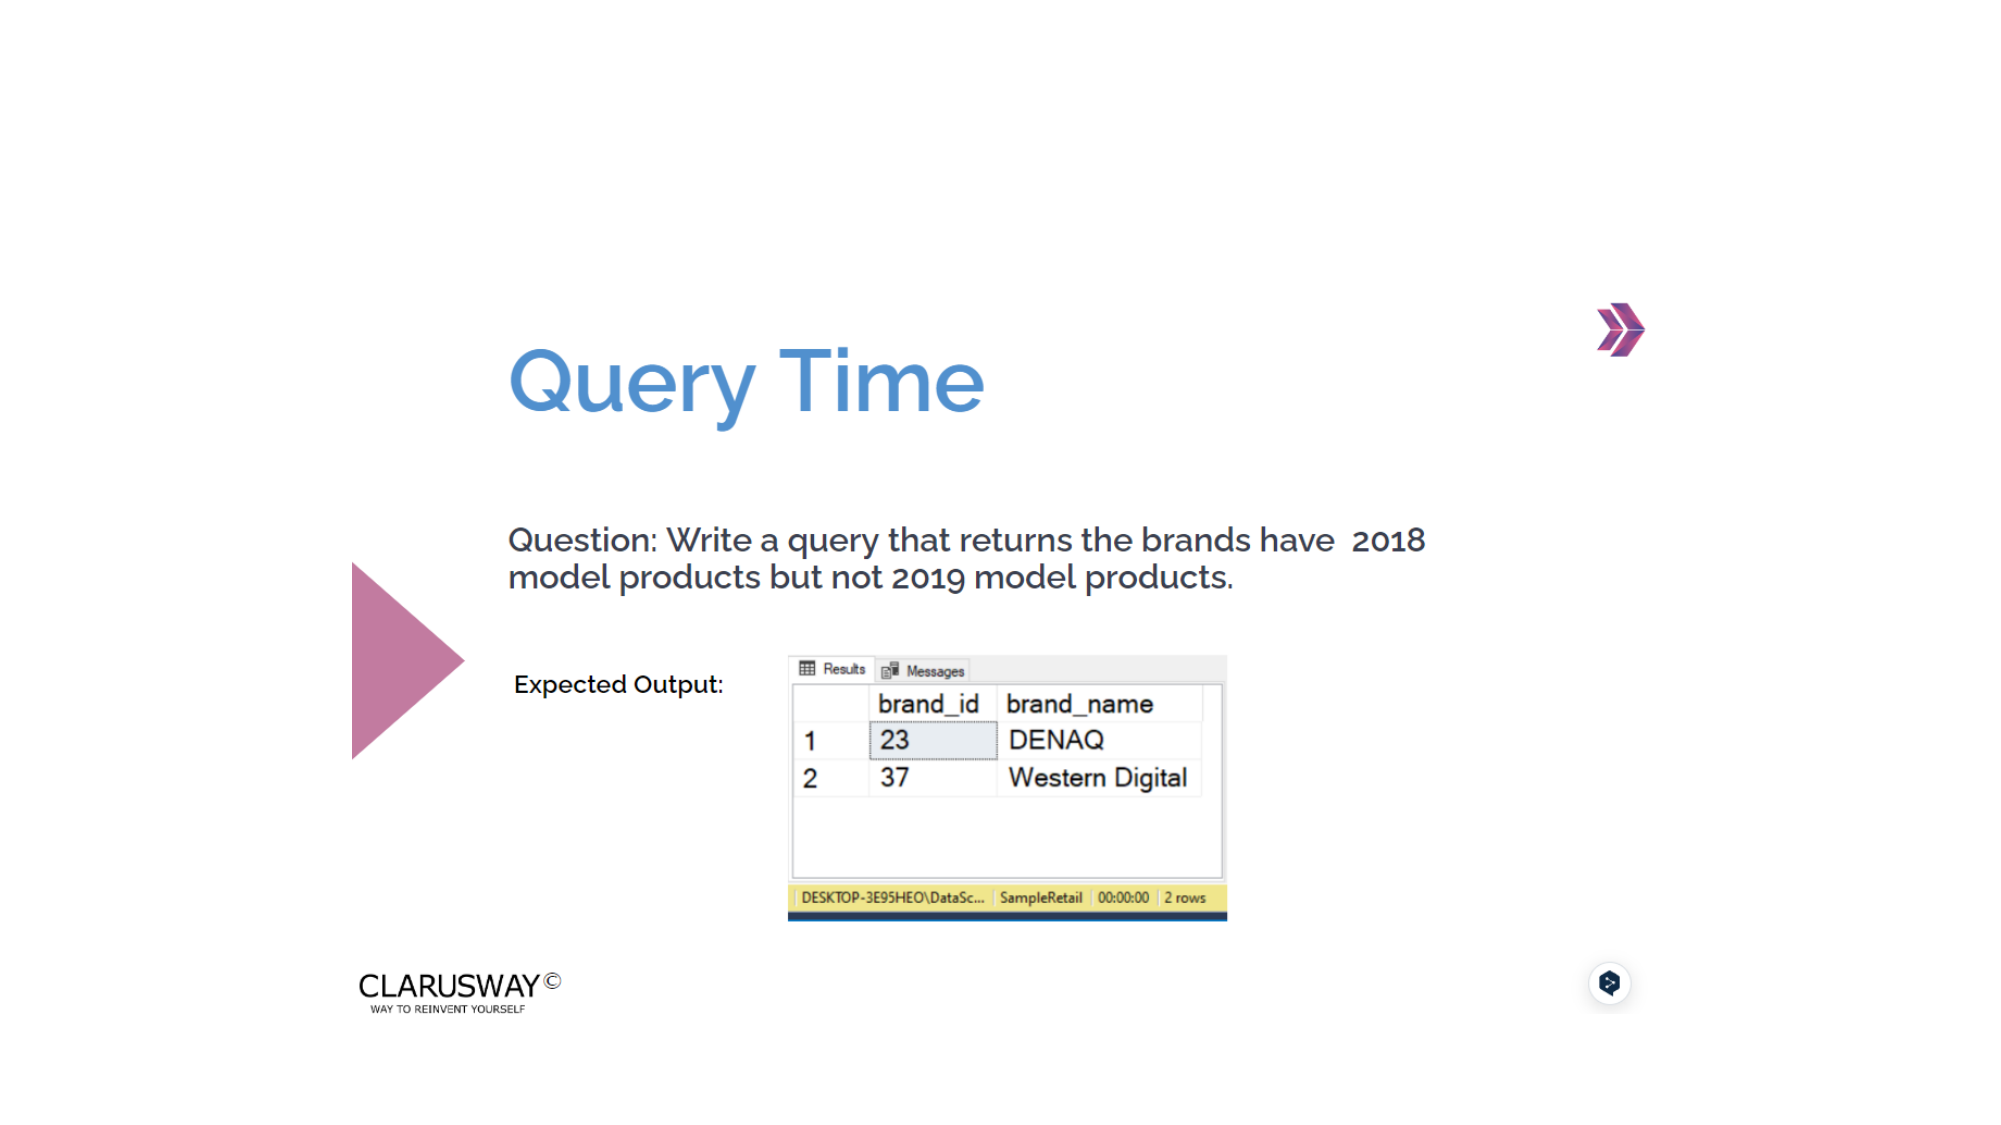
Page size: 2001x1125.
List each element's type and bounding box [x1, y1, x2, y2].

list [352, 299, 1648, 1014]
